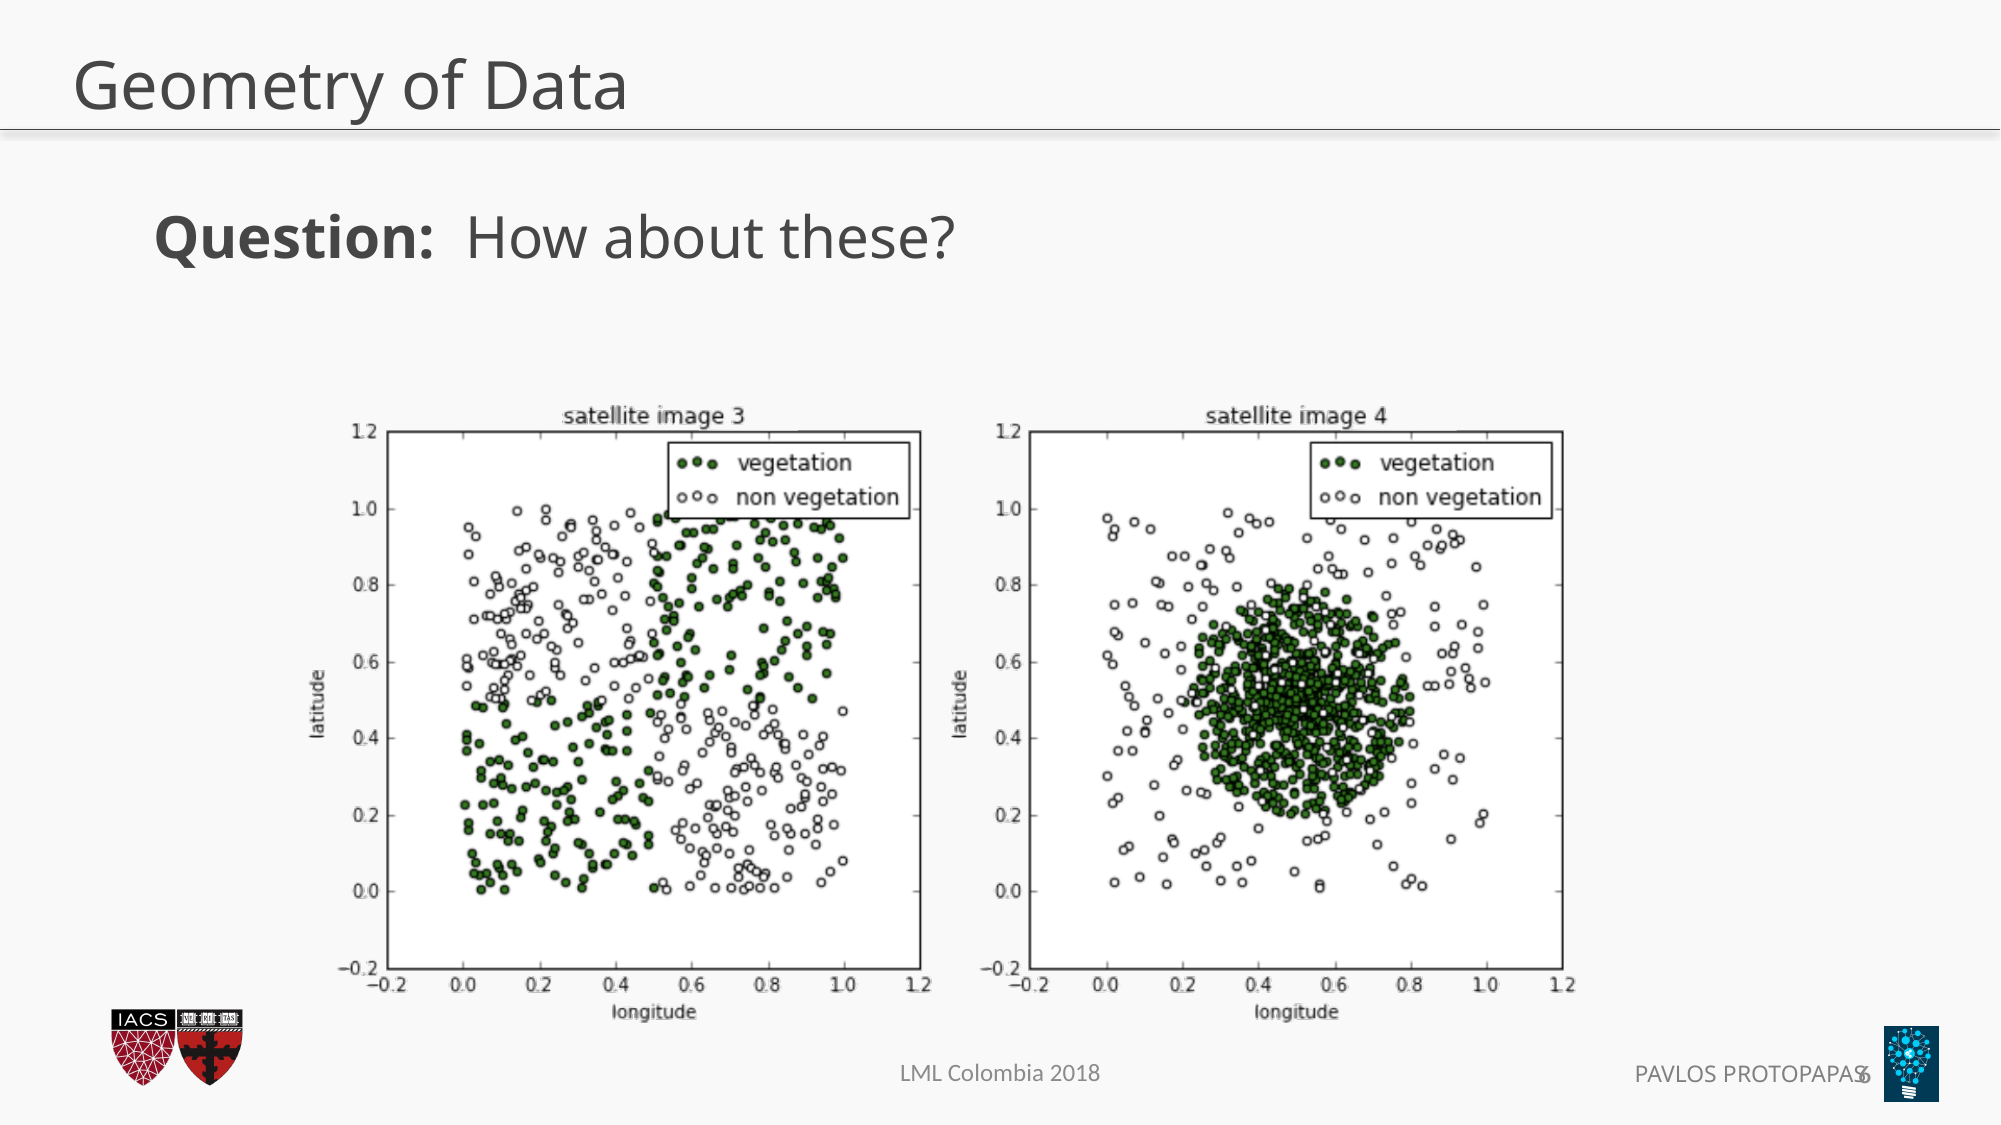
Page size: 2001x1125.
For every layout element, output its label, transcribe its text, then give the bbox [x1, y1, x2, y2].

picture [302, 395, 1589, 1034]
list Question: How about these? [136, 193, 1831, 540]
picture [109, 1009, 243, 1086]
picture [1903, 1086, 1915, 1098]
title Geometry of Data [57, 35, 1943, 162]
slide_number 6 [1419, 1043, 1886, 1104]
picture [1905, 1049, 1913, 1058]
